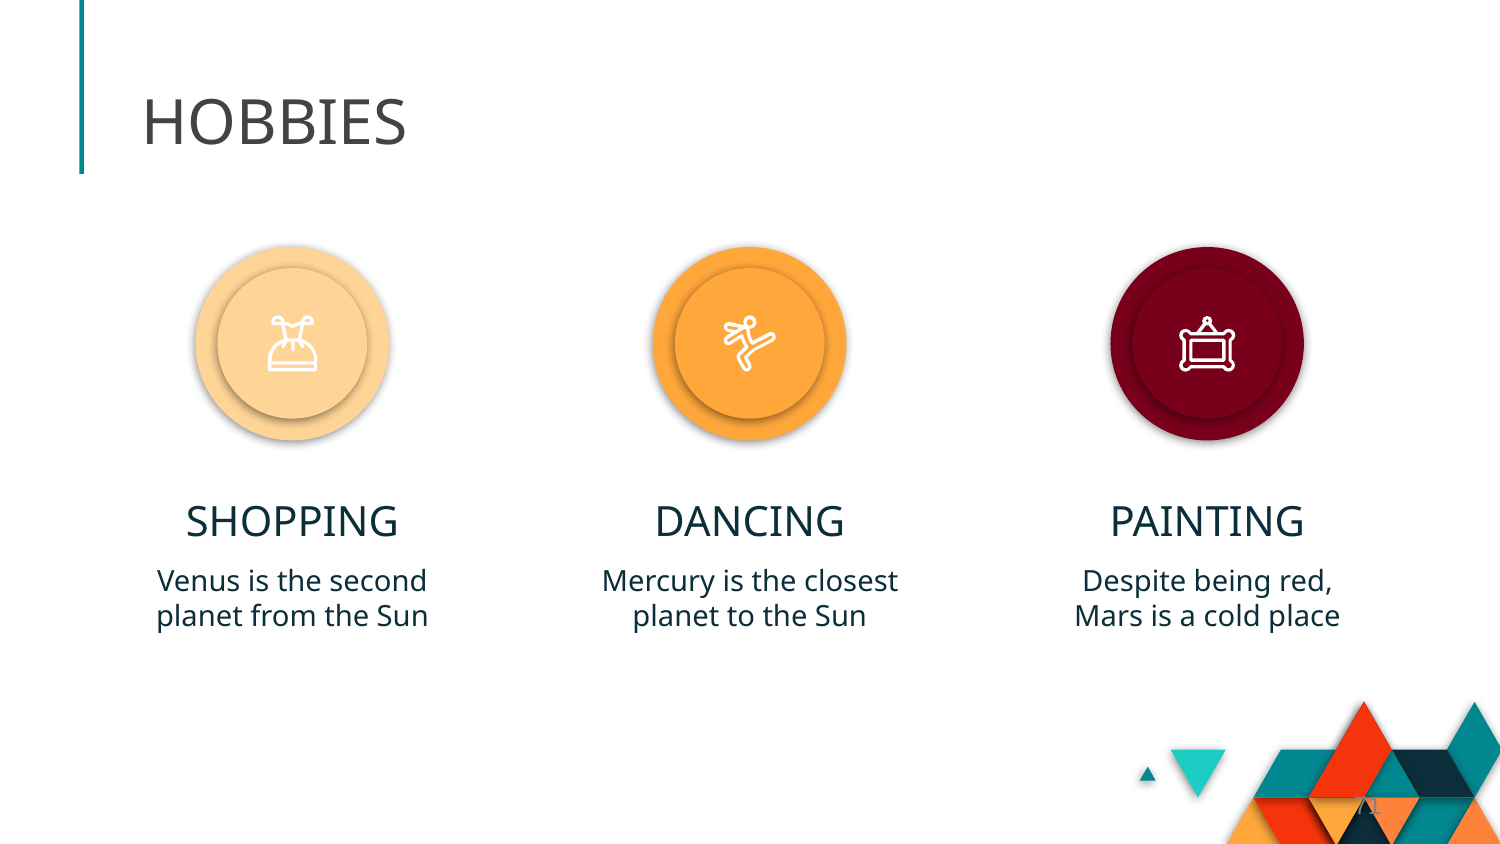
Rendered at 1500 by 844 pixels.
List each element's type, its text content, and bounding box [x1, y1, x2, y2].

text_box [1178, 315, 1236, 372]
subtitle Mercury is the closest planet to the Sun [576, 547, 924, 672]
text_box [195, 247, 390, 441]
text_box [217, 268, 368, 419]
text_box [723, 315, 776, 372]
slide_number 71 [1059, 782, 1397, 828]
subtitle SHOPPING [151, 489, 434, 547]
subtitle Despite being red, Mars is a cold place [1033, 547, 1382, 672]
text_box [652, 247, 847, 441]
text_box [1110, 247, 1304, 441]
subtitle PAINTING [1066, 489, 1349, 547]
subtitle DANCING [609, 489, 891, 547]
text_box [674, 268, 825, 419]
subtitle Venus is the second planet from the Sun [118, 547, 467, 672]
title HOBBIES [126, 76, 751, 172]
text_box [1132, 268, 1283, 419]
text_box [267, 315, 317, 372]
